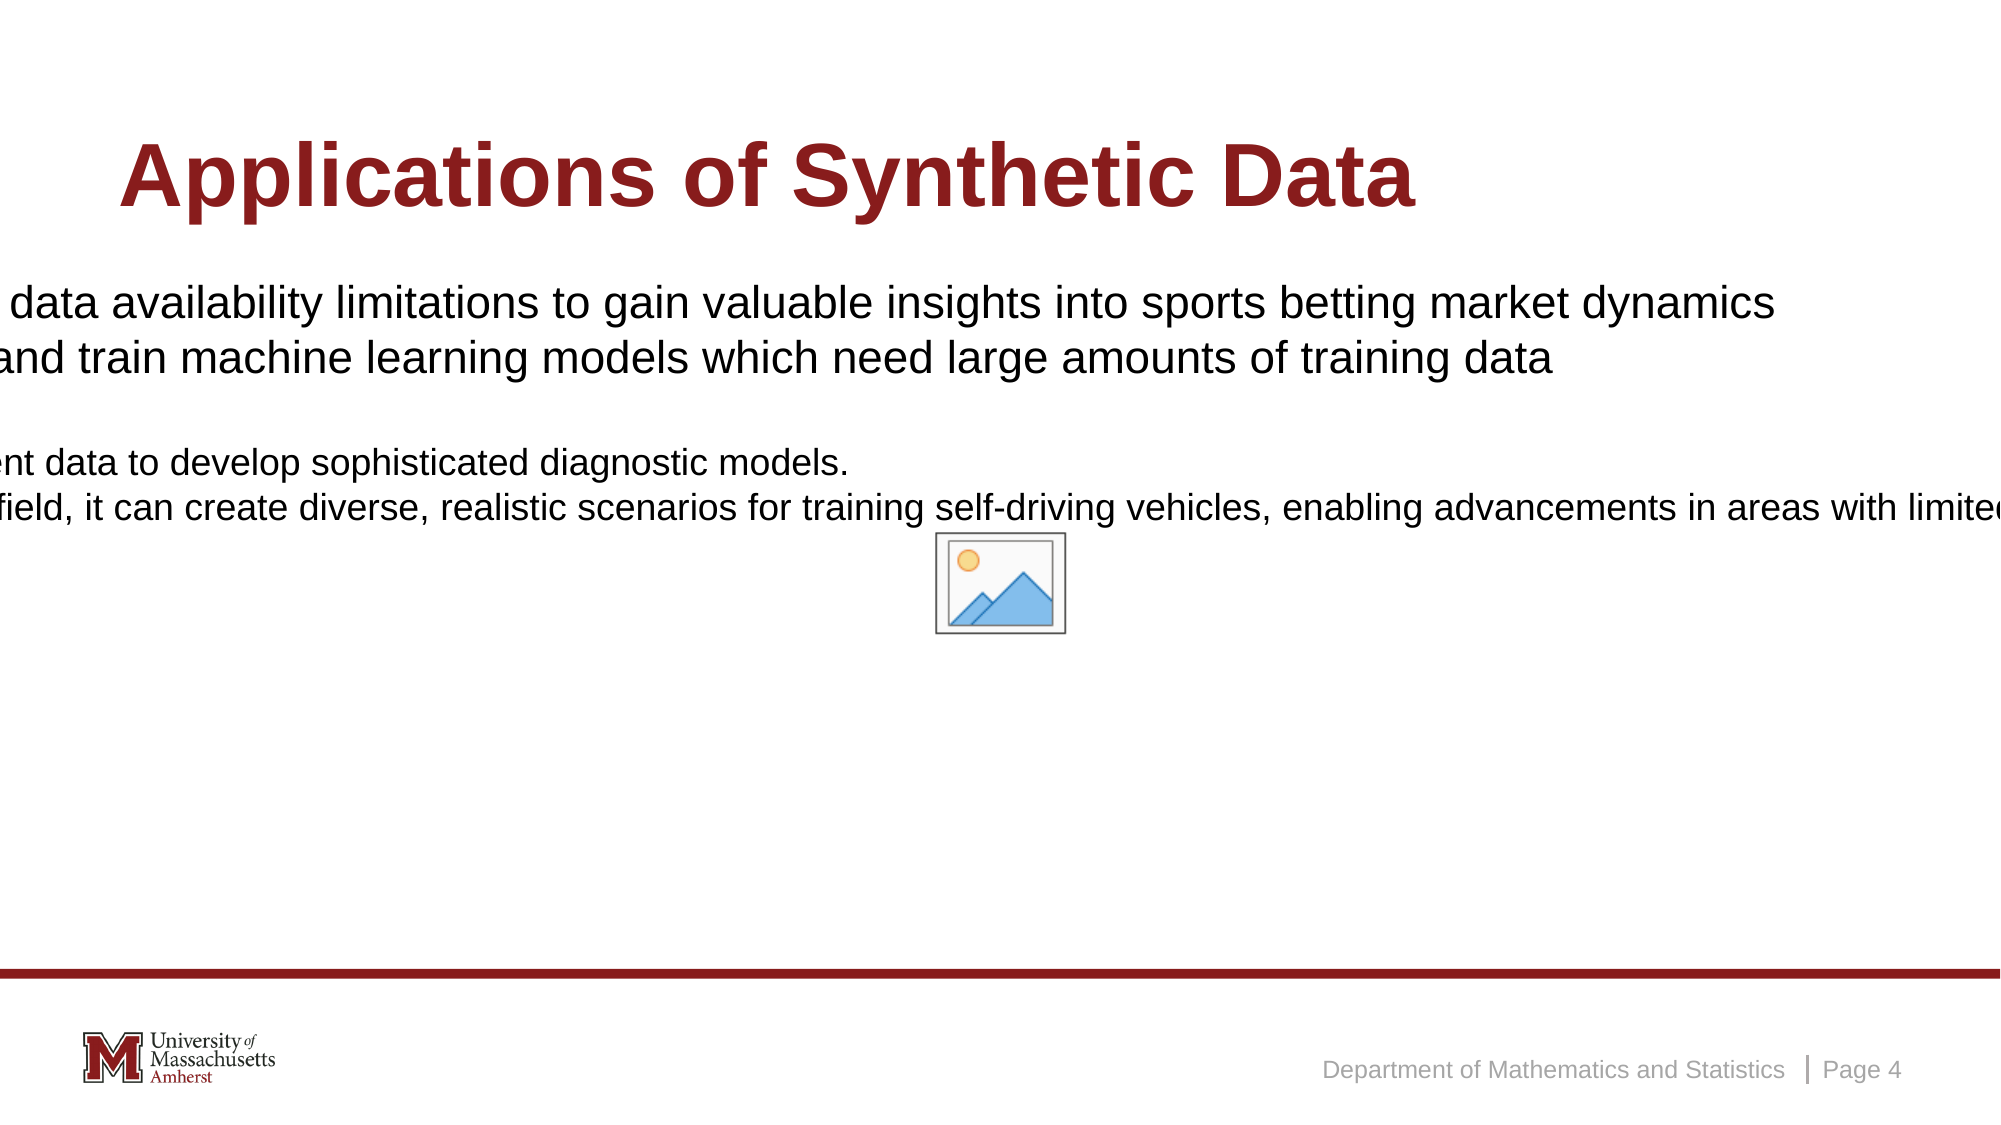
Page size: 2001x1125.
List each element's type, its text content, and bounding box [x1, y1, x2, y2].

list Department of Mathematics and Statistics [1186, 1054, 1802, 1088]
slide_number Page 4 [1807, 1054, 1966, 1082]
picture [83, 1032, 275, 1083]
picture [103, 265, 1899, 902]
title Applications of Synthetic Data [103, 121, 1899, 234]
